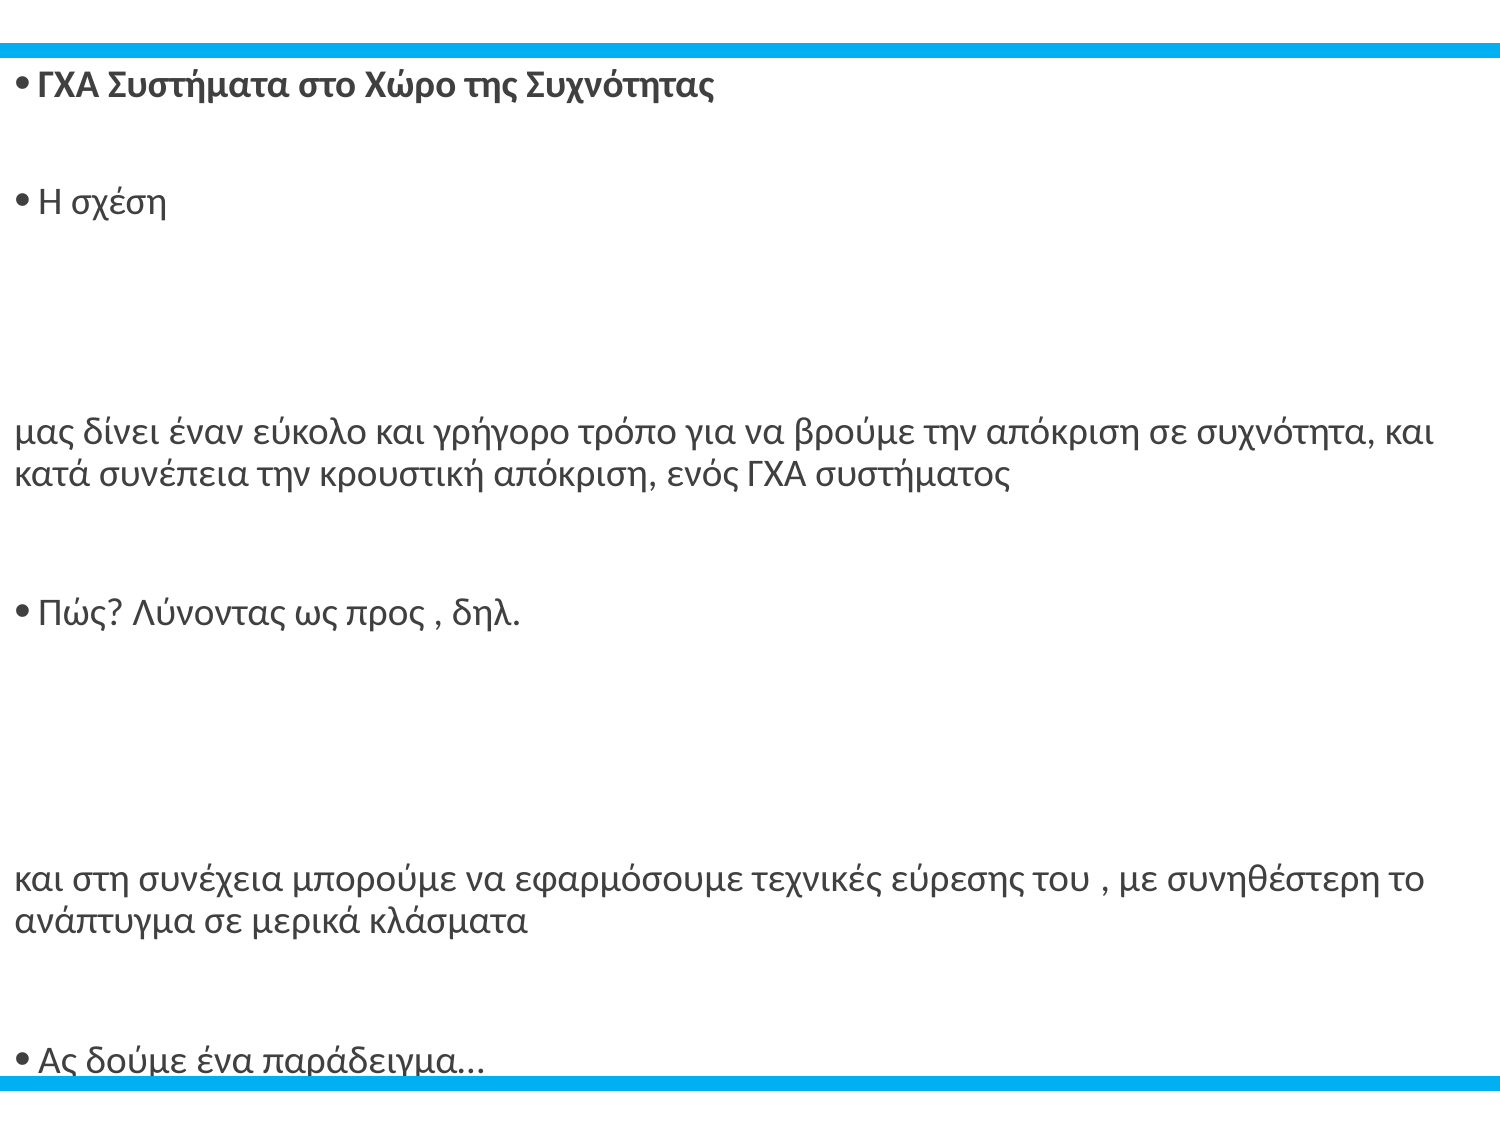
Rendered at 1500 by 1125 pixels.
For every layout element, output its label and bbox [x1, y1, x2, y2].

text_box [0, 43, 1500, 58]
text_box [0, 1076, 1500, 1091]
